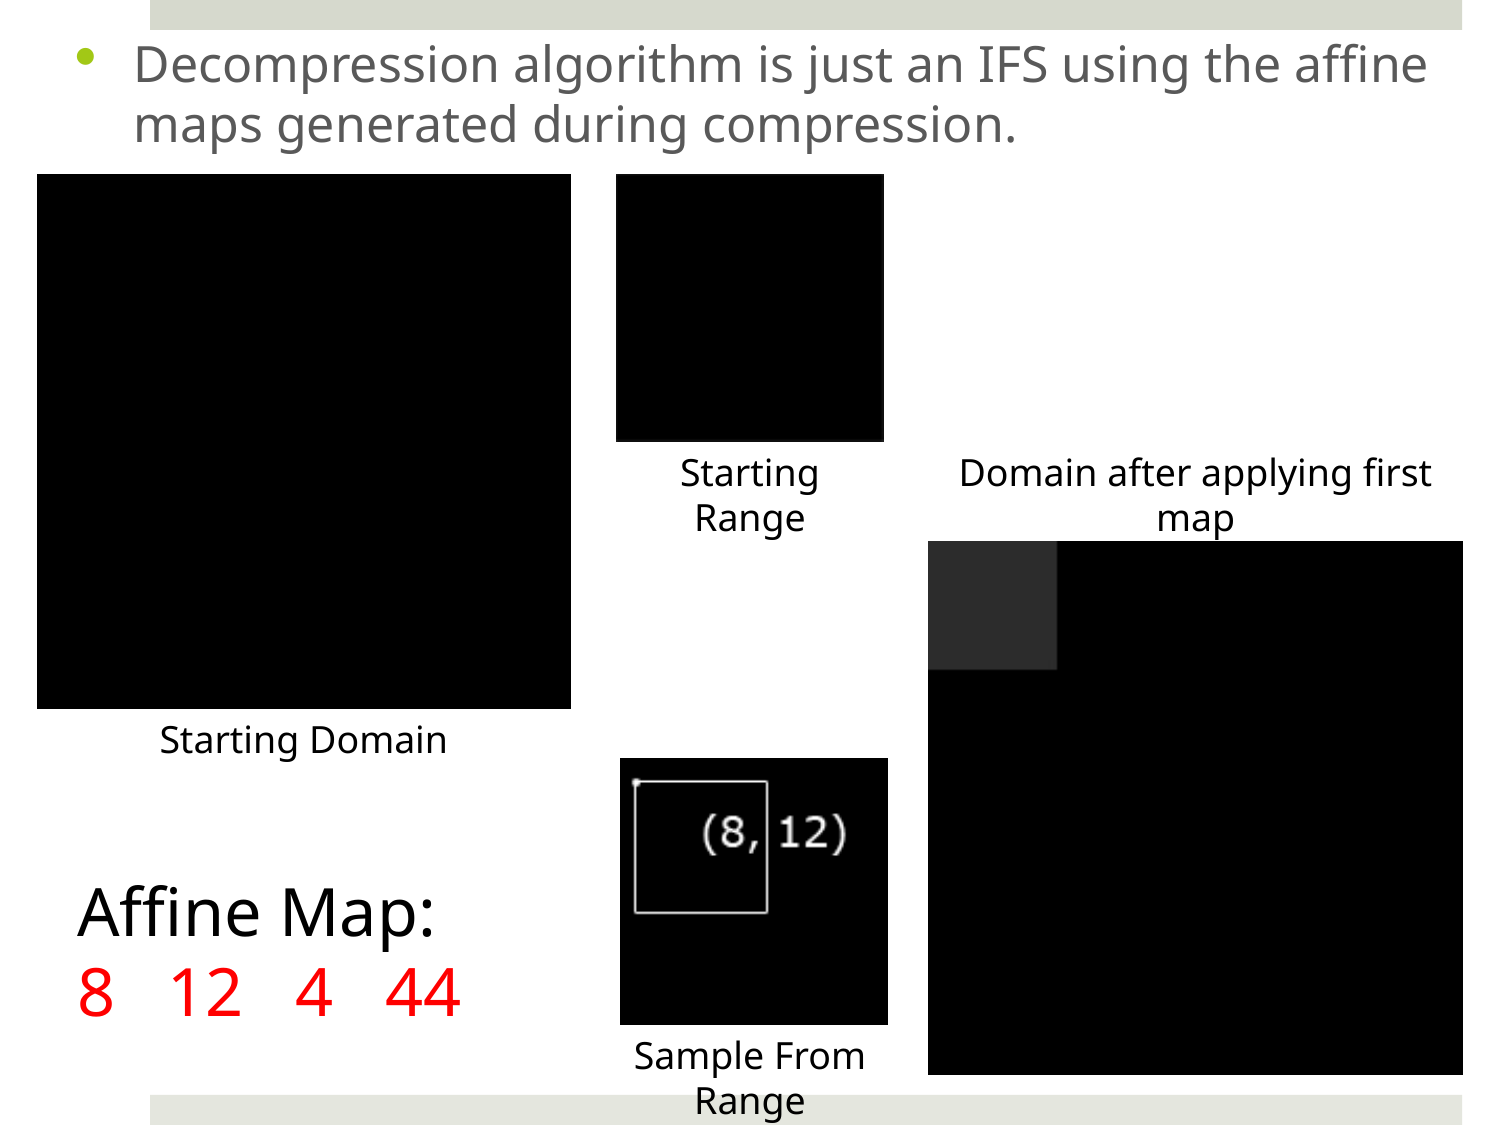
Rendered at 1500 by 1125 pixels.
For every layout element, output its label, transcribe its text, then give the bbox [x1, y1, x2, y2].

text_box Starting Domain [37, 709, 571, 768]
text_box Sample From Range [616, 1024, 884, 1125]
picture [620, 757, 888, 1026]
text_box Affine Map: 8 12 4 44 [62, 862, 571, 1038]
picture [36, 174, 572, 709]
list Decompression algorithm is just an IFS using the affine maps generated during compression. [62, 24, 1463, 1075]
picture [616, 174, 884, 443]
text_box Domain after applying first map [928, 441, 1463, 541]
picture [928, 541, 1463, 1076]
text_box Starting Range [616, 443, 884, 547]
